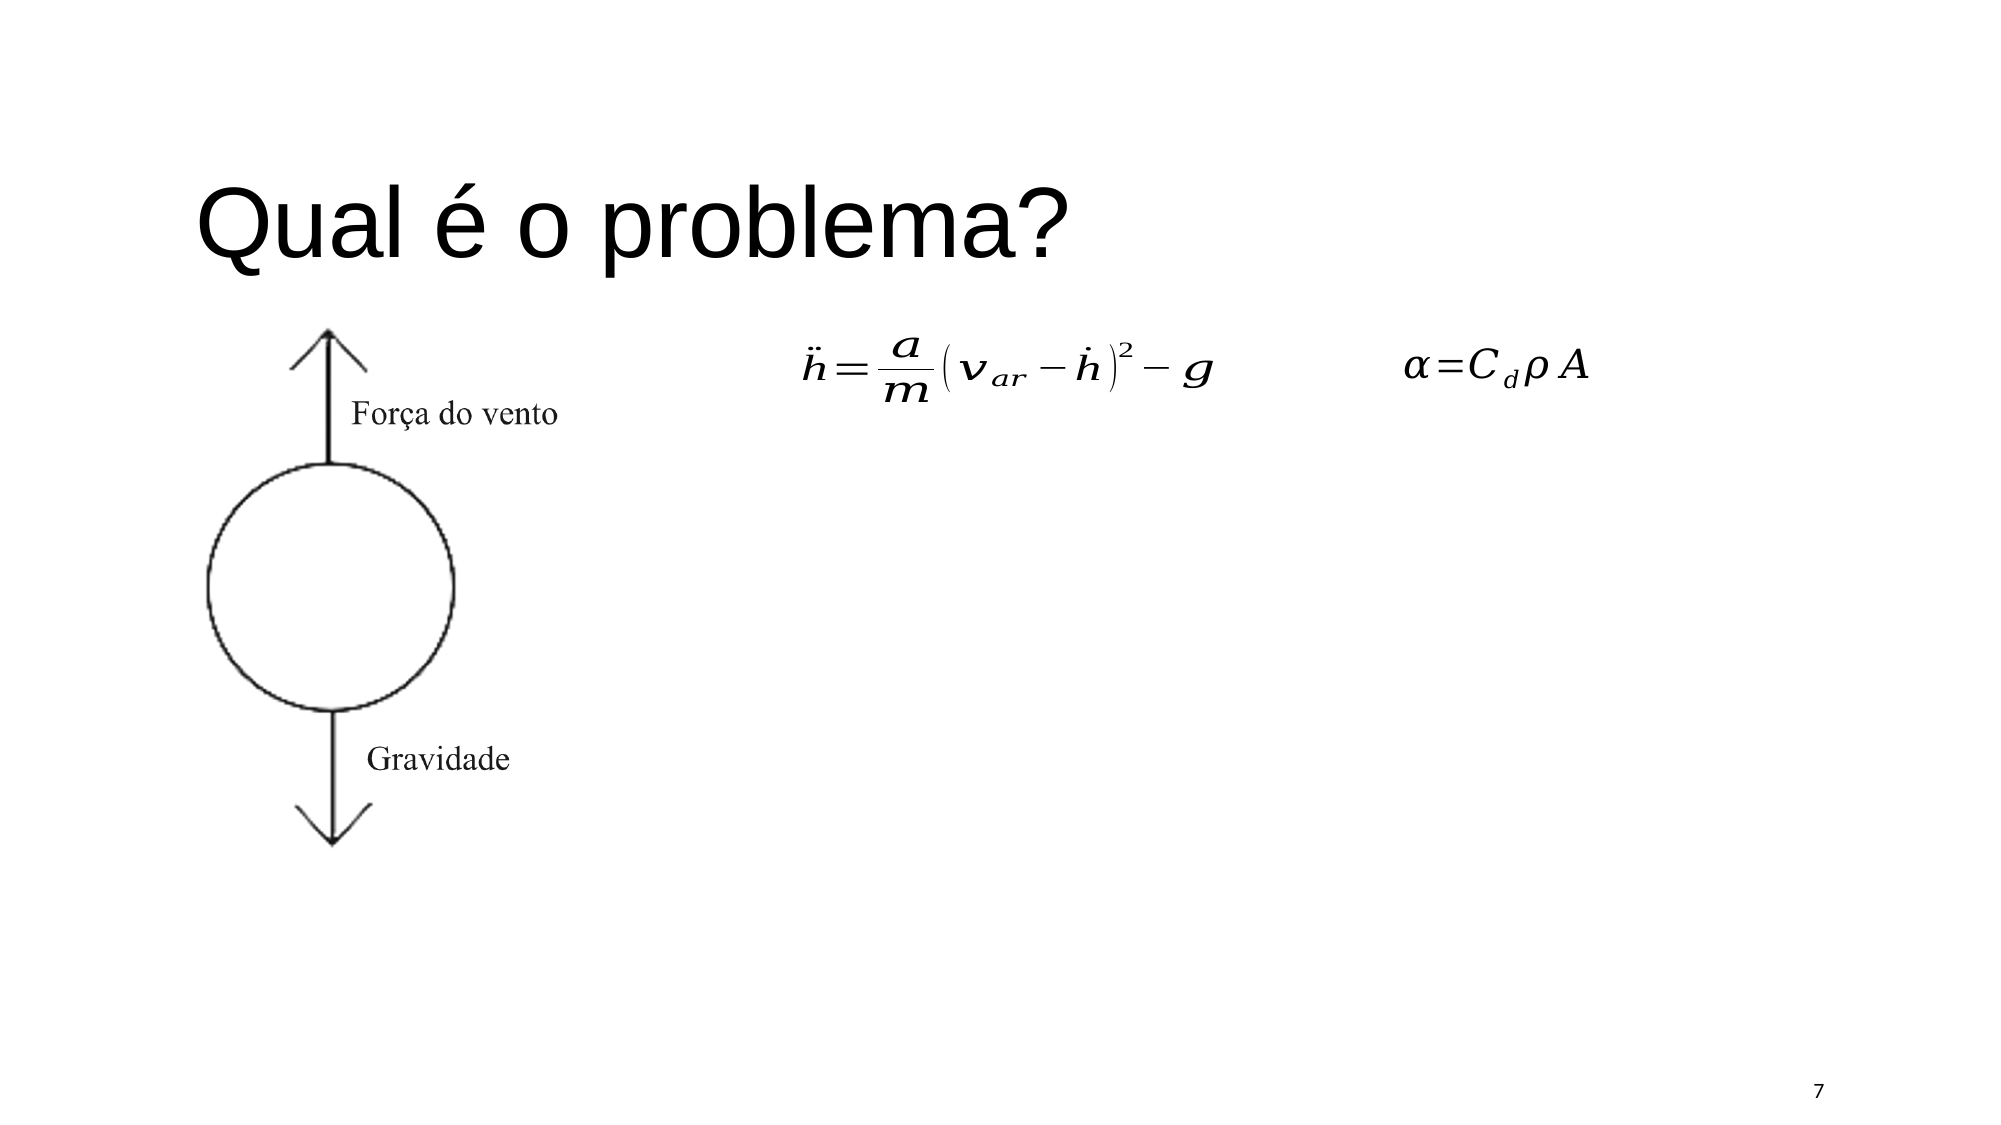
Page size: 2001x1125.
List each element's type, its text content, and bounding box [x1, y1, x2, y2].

slide_number 7 [1624, 1059, 1840, 1120]
picture [89, 284, 580, 891]
title Qual é o problema? [180, 47, 1830, 285]
